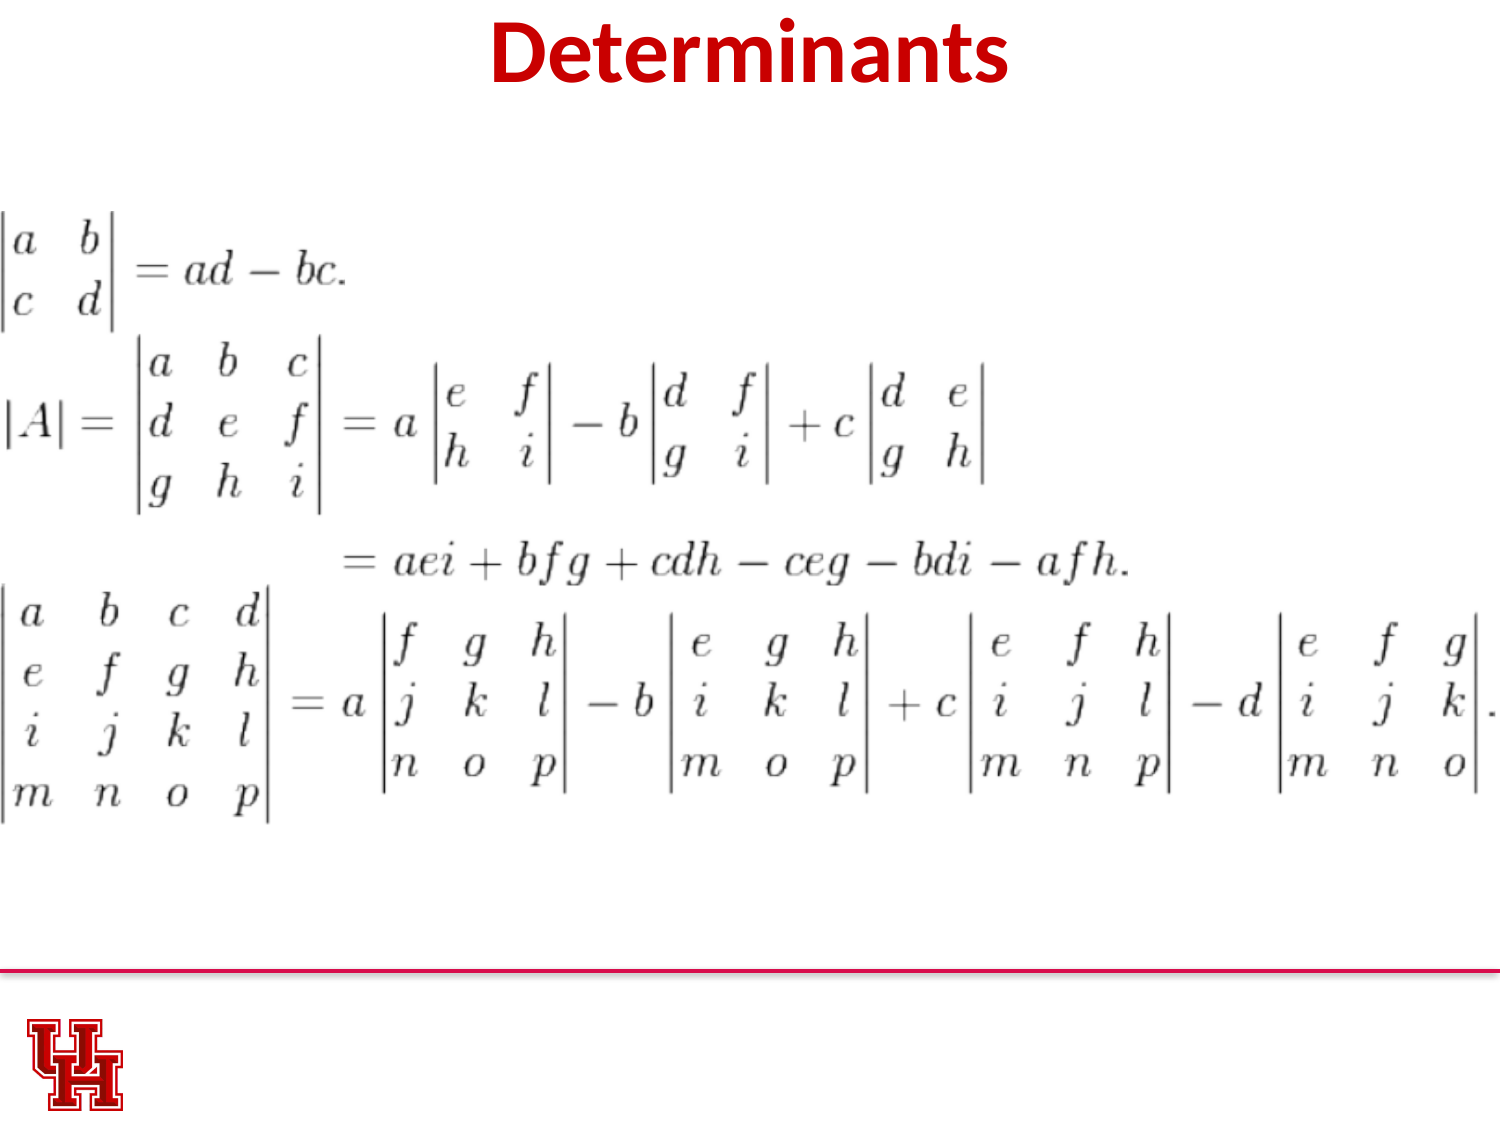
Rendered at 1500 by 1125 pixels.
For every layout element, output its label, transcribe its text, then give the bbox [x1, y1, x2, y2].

picture [27, 1019, 123, 1111]
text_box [0, 210, 1500, 826]
title Determinants [0, 0, 1500, 121]
